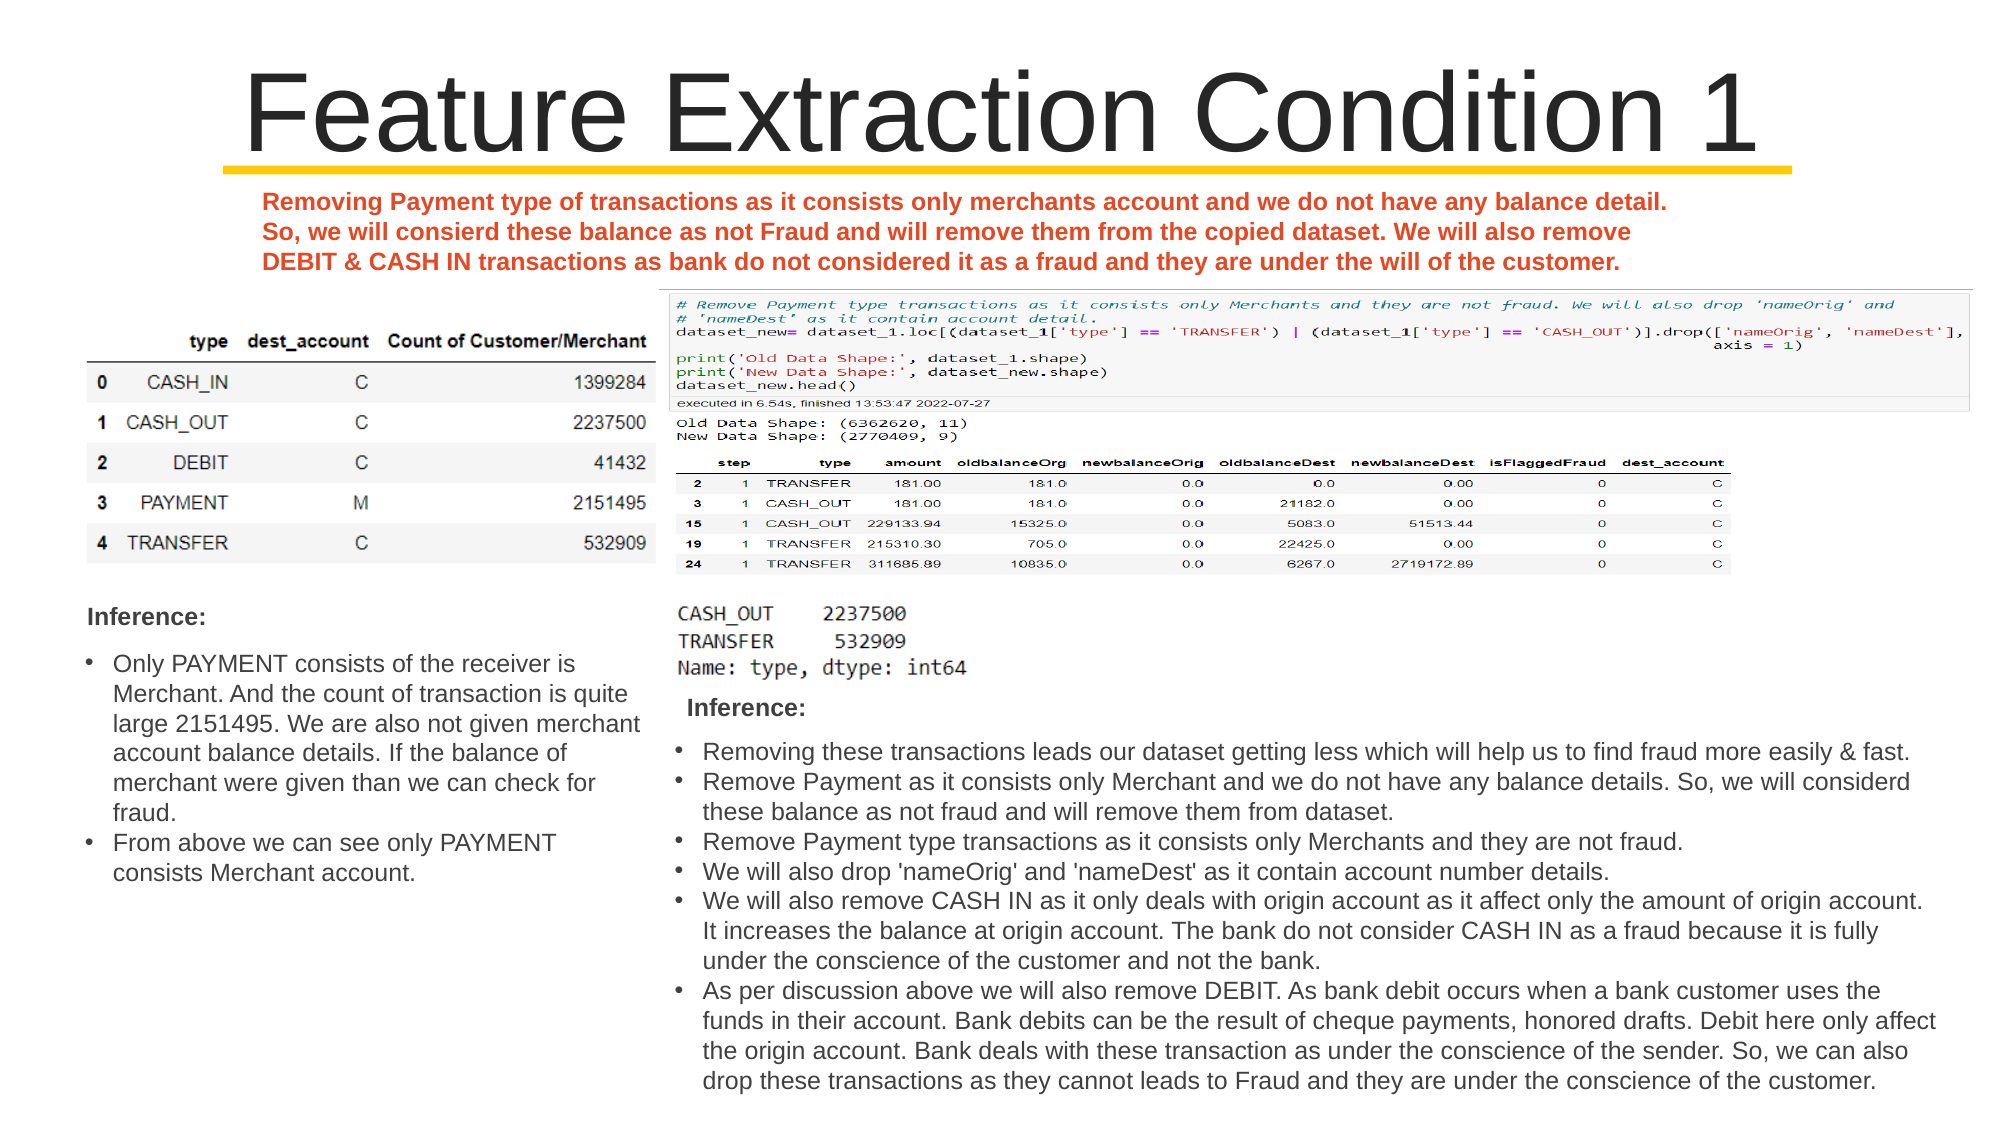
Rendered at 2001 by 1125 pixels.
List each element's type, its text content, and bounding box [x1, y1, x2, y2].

text_box Removing Payment type of transactions as it consists only merchants account and we do not have any balance detail. So, we will consierd these balance as not Fraud and will remove them from the copied dataset. We will also remove DEBIT & CASH IN transactions as bank do not considered it as a fraud and they are under the will of the customer. [247, 178, 1708, 284]
picture [667, 594, 1015, 684]
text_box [69, 592, 672, 777]
list Feature Extraction Condition 1 [53, 55, 1952, 175]
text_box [659, 684, 1973, 1125]
text_box [222, 165, 1793, 175]
picture [82, 285, 1973, 581]
